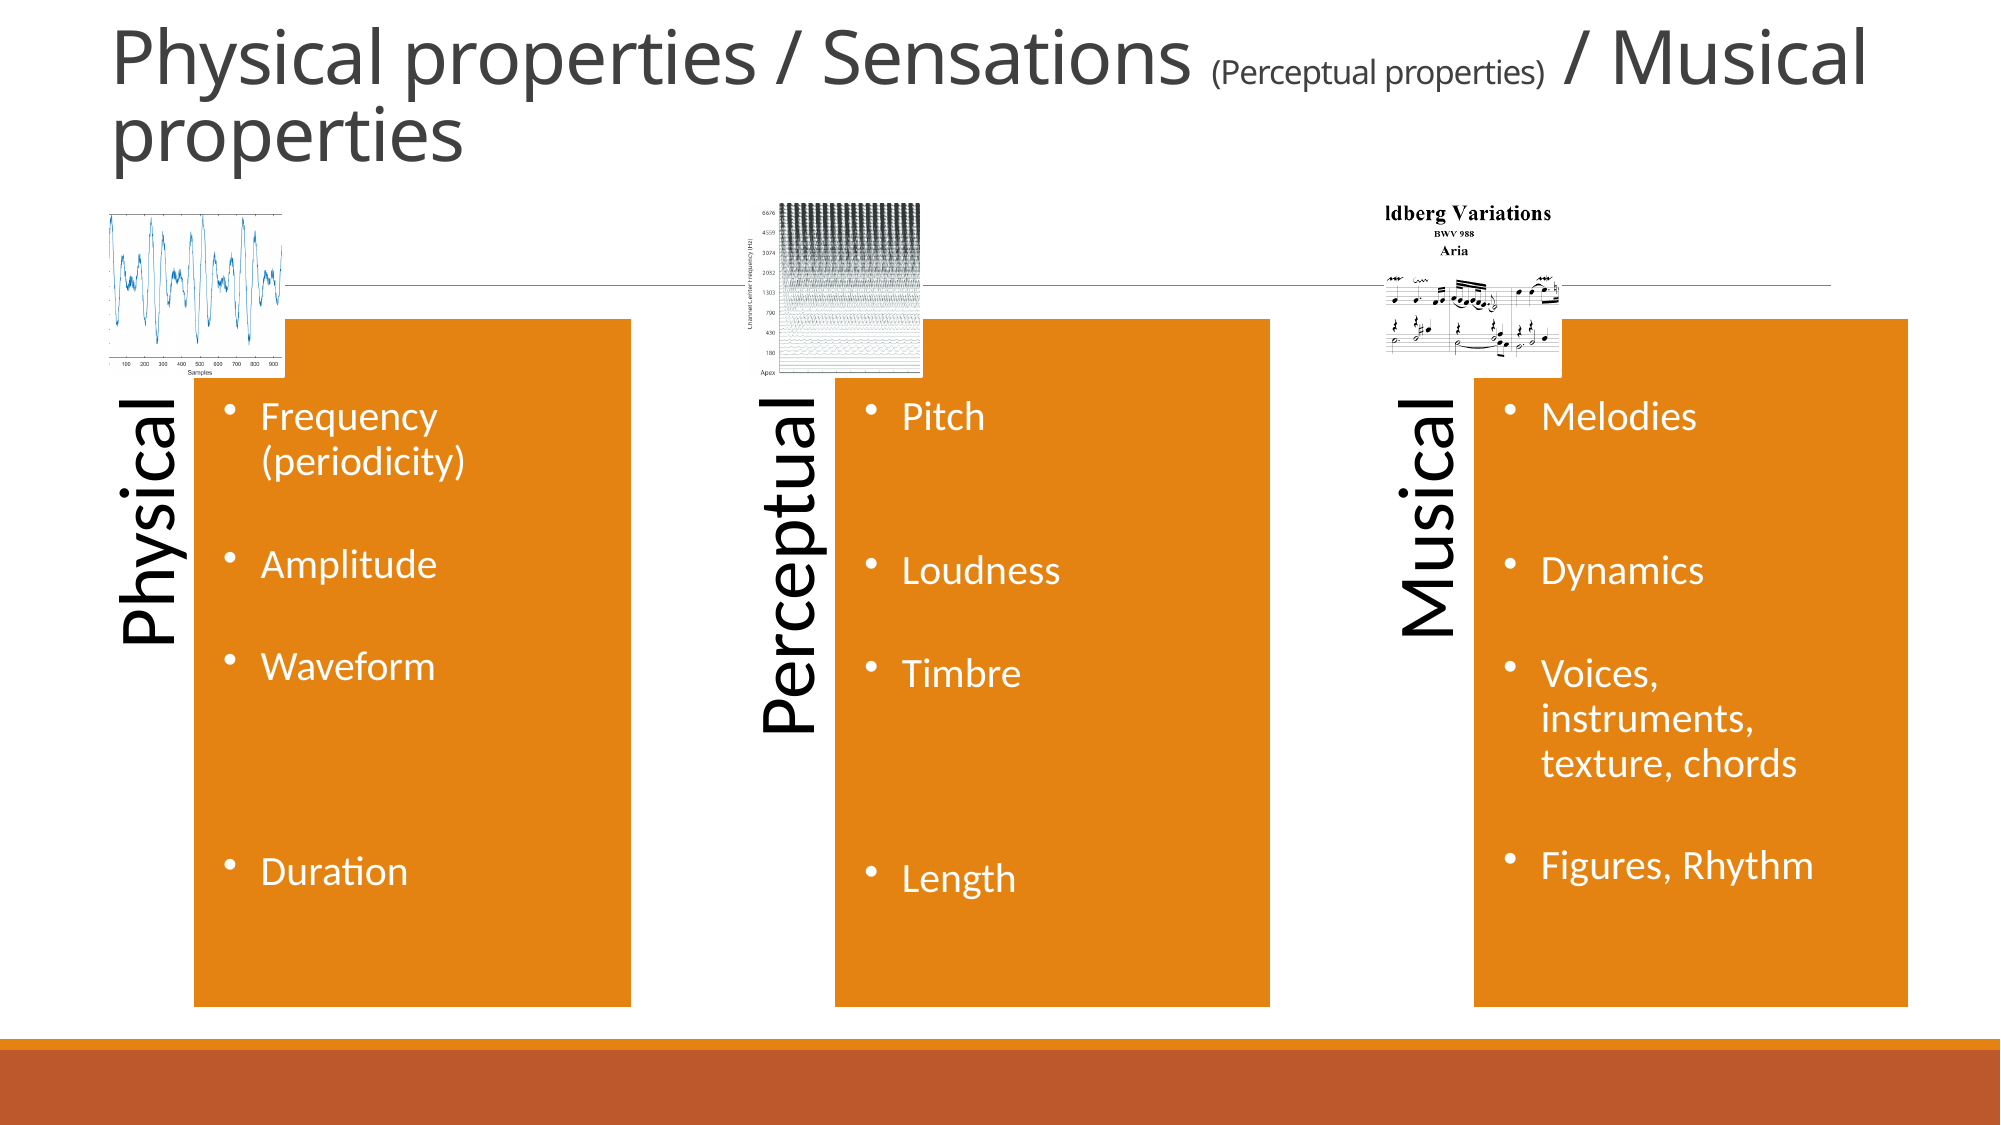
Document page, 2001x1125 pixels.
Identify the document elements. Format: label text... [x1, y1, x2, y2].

title Physical properties / Sensations (Perceptual properties) / Musical properties [95, 51, 2000, 184]
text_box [94, 161, 1922, 1048]
